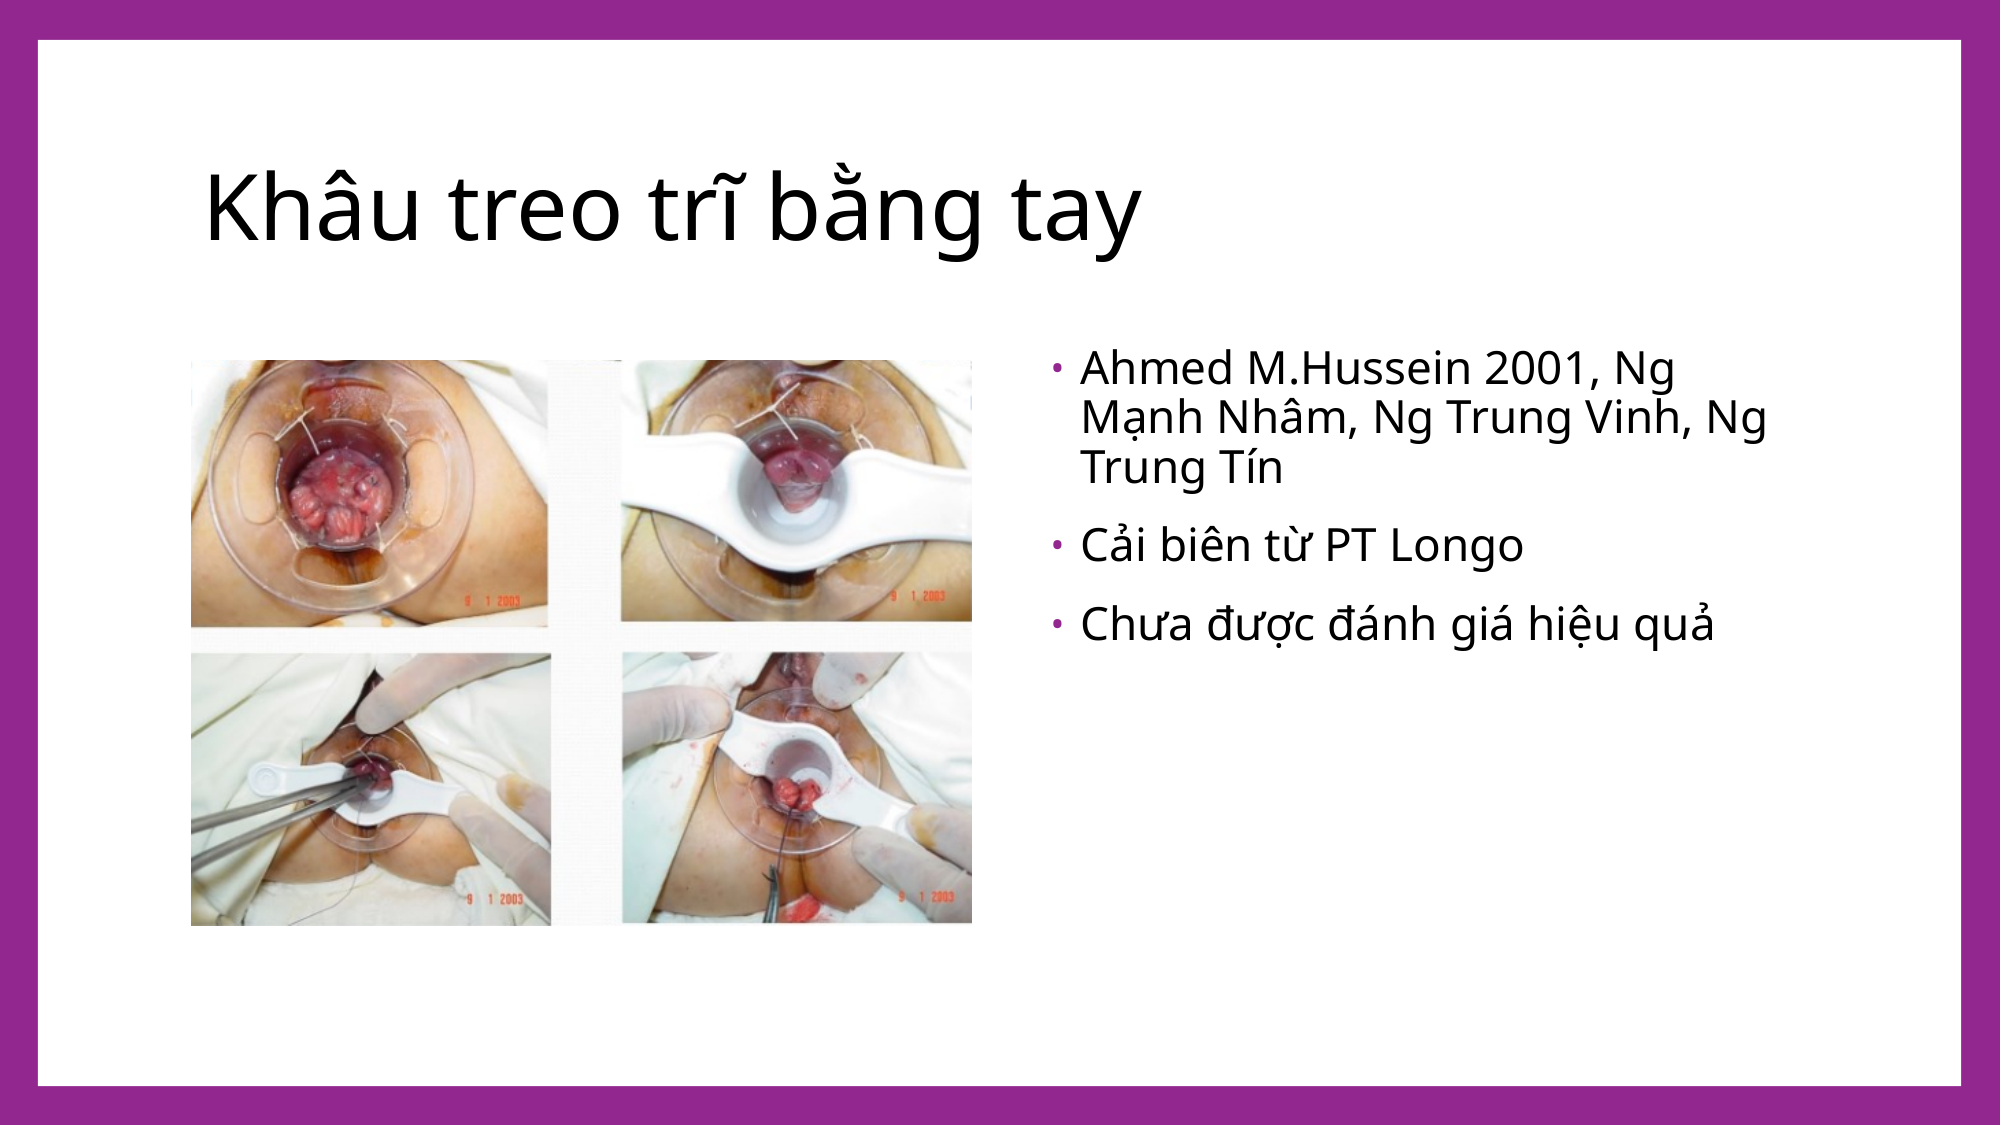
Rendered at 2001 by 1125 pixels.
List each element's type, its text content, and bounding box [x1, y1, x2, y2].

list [191, 360, 973, 927]
title Khâu treo trĩ bằng tay [187, 99, 1808, 323]
list Ahmed M.Hussein 2001, Ng Mạnh Nhâm, Ng Trung Vinh, Ng Trung Tín Cải biên từ PT Longo Chưa được đánh giá hiệu quả [1028, 337, 1809, 998]
